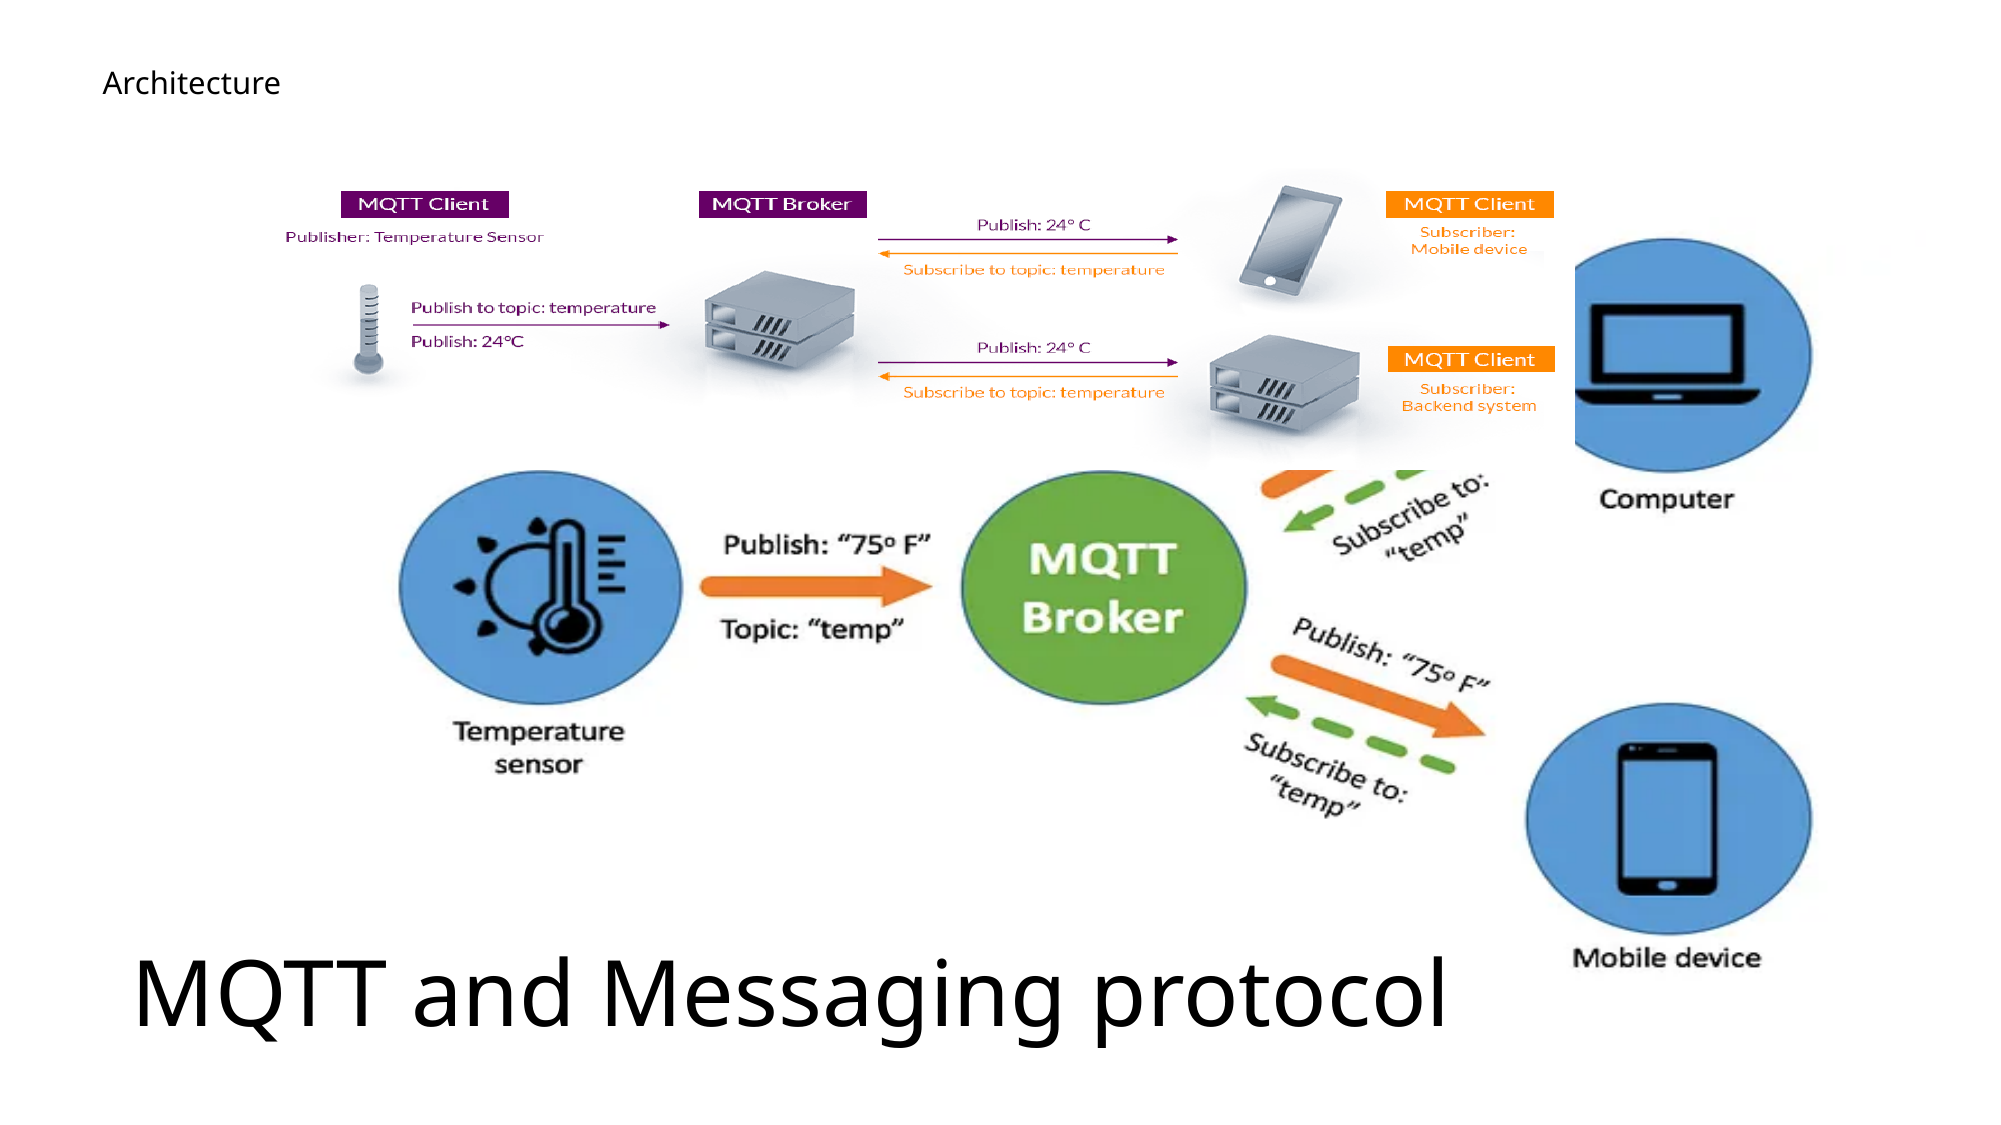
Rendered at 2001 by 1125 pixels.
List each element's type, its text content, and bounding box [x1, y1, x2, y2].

text_box MQTT and Messaging protocol [116, 888, 1842, 1106]
picture [274, 168, 1926, 997]
title Architecture [87, 59, 1813, 110]
